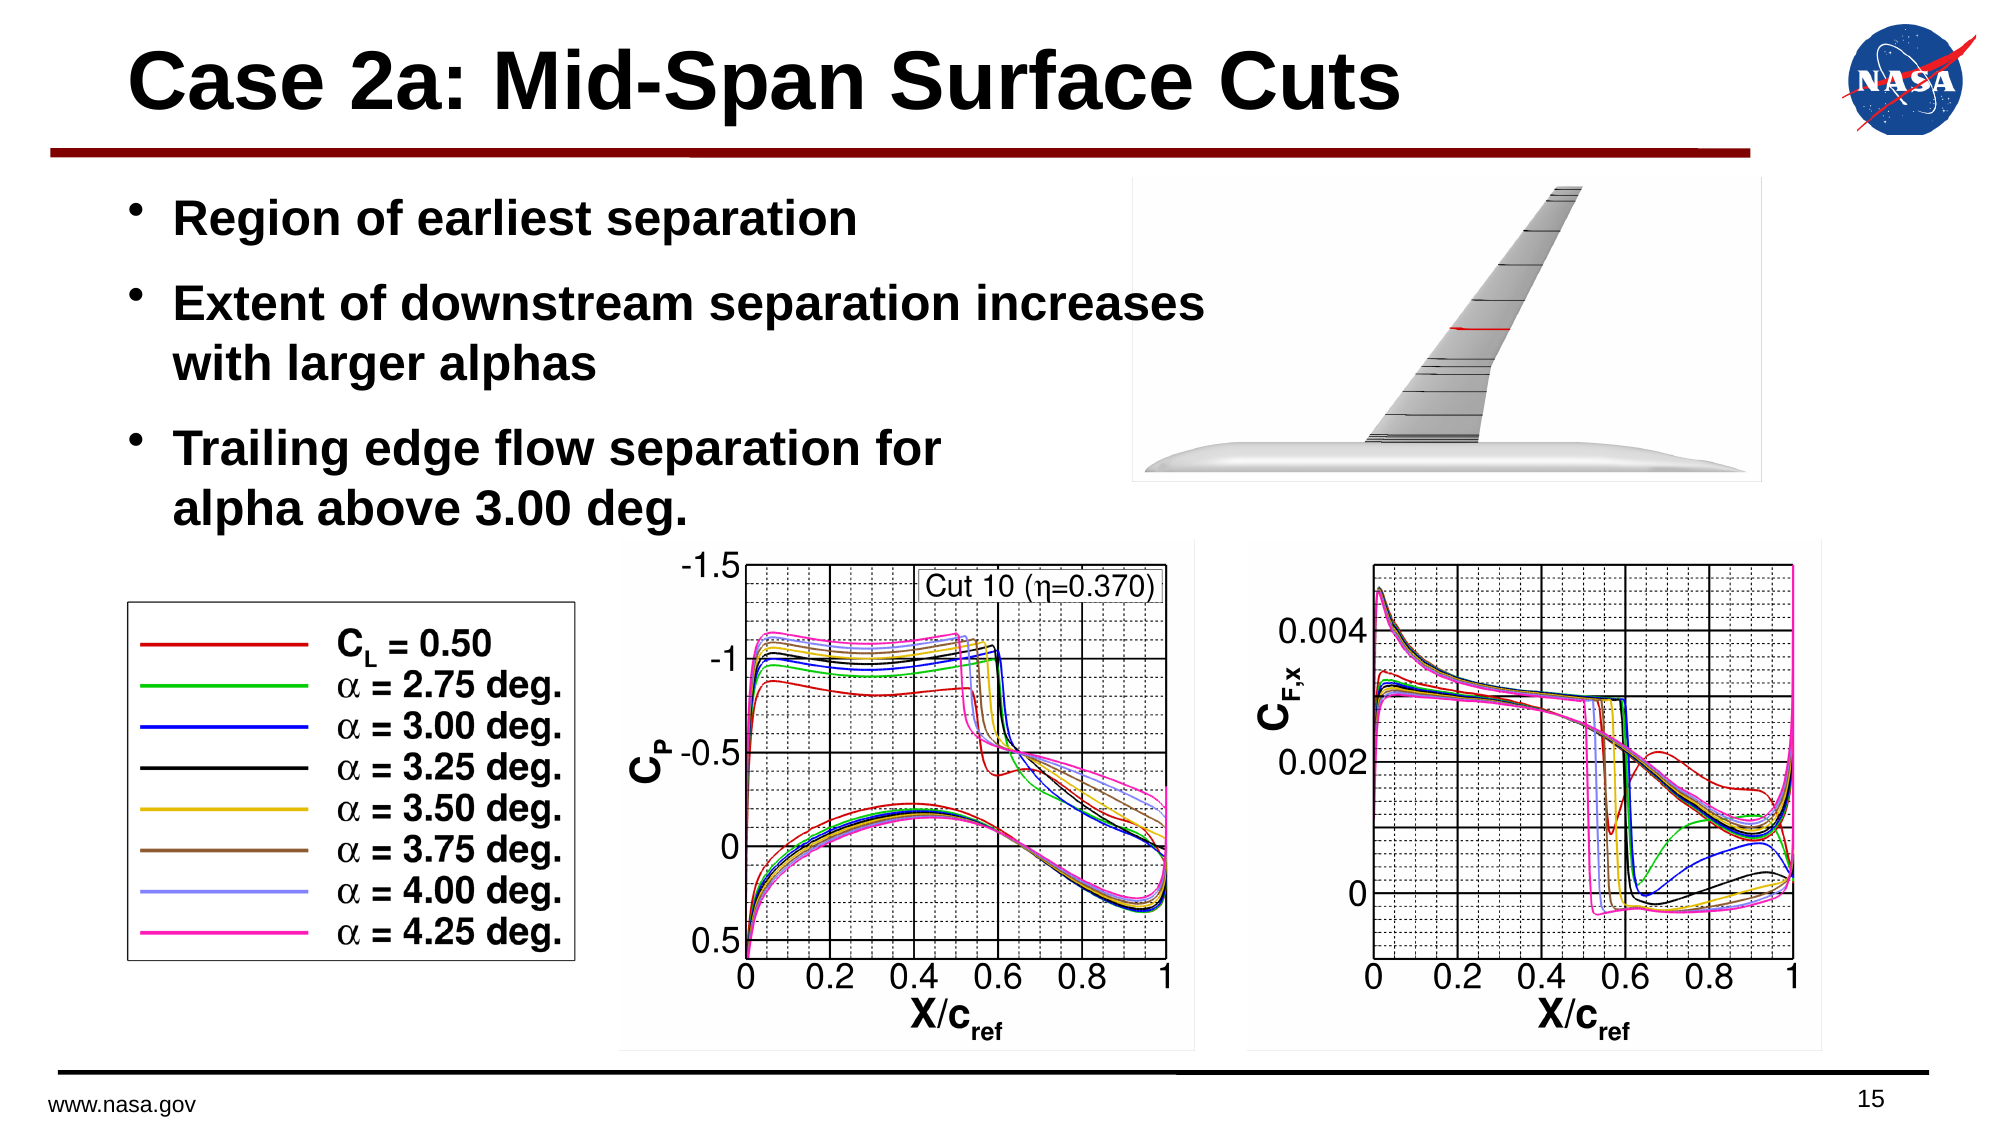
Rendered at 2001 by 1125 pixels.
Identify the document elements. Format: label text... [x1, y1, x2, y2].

slide_number 15 [1766, 1074, 1901, 1125]
picture [1132, 177, 1762, 482]
title Case 2a: Mid-Span Surface Cuts [112, 17, 1842, 134]
picture [1246, 539, 1822, 1051]
list Region of earliest separation Extent of downstream separation increases with larger alphas Trailing edge flow separation for alpha above 3.00 deg. [112, 178, 1923, 1016]
picture [619, 539, 1195, 1051]
picture [121, 596, 582, 969]
